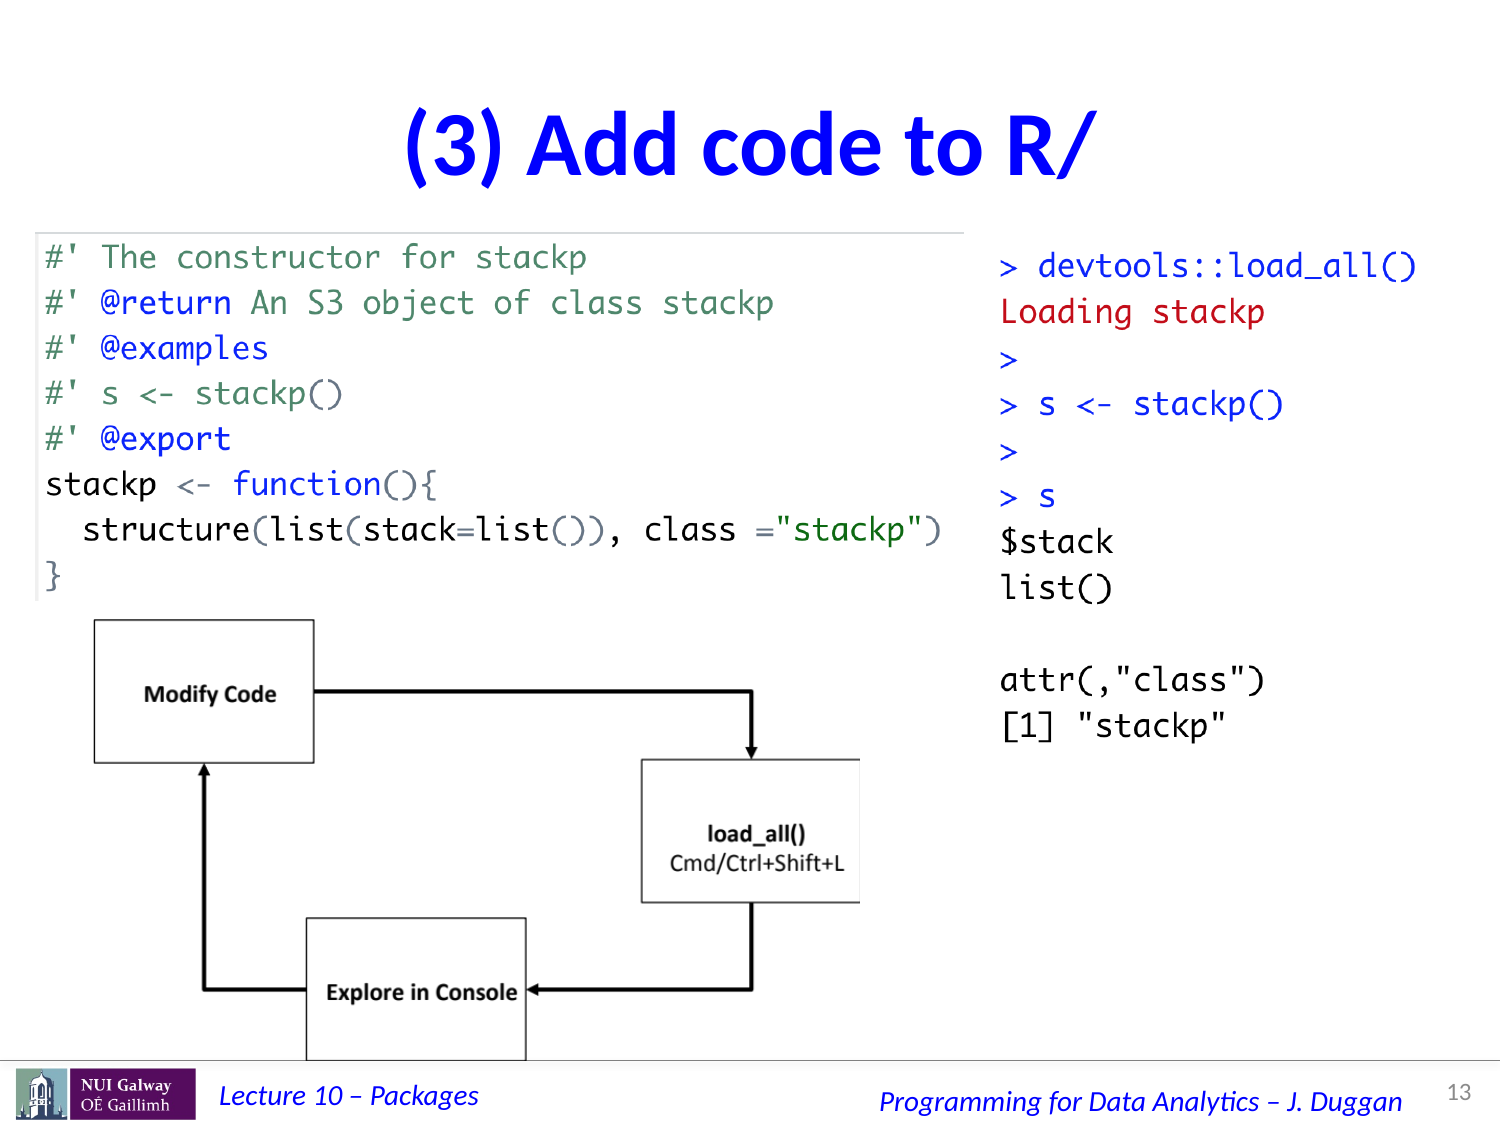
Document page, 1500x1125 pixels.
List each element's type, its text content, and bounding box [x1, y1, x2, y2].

title (3) Add code to R/ [75, 45, 1425, 233]
picture [992, 232, 1487, 757]
picture [34, 232, 965, 601]
slide_number 13 [1425, 1060, 1487, 1120]
picture [92, 618, 861, 1061]
picture [15, 1066, 197, 1120]
